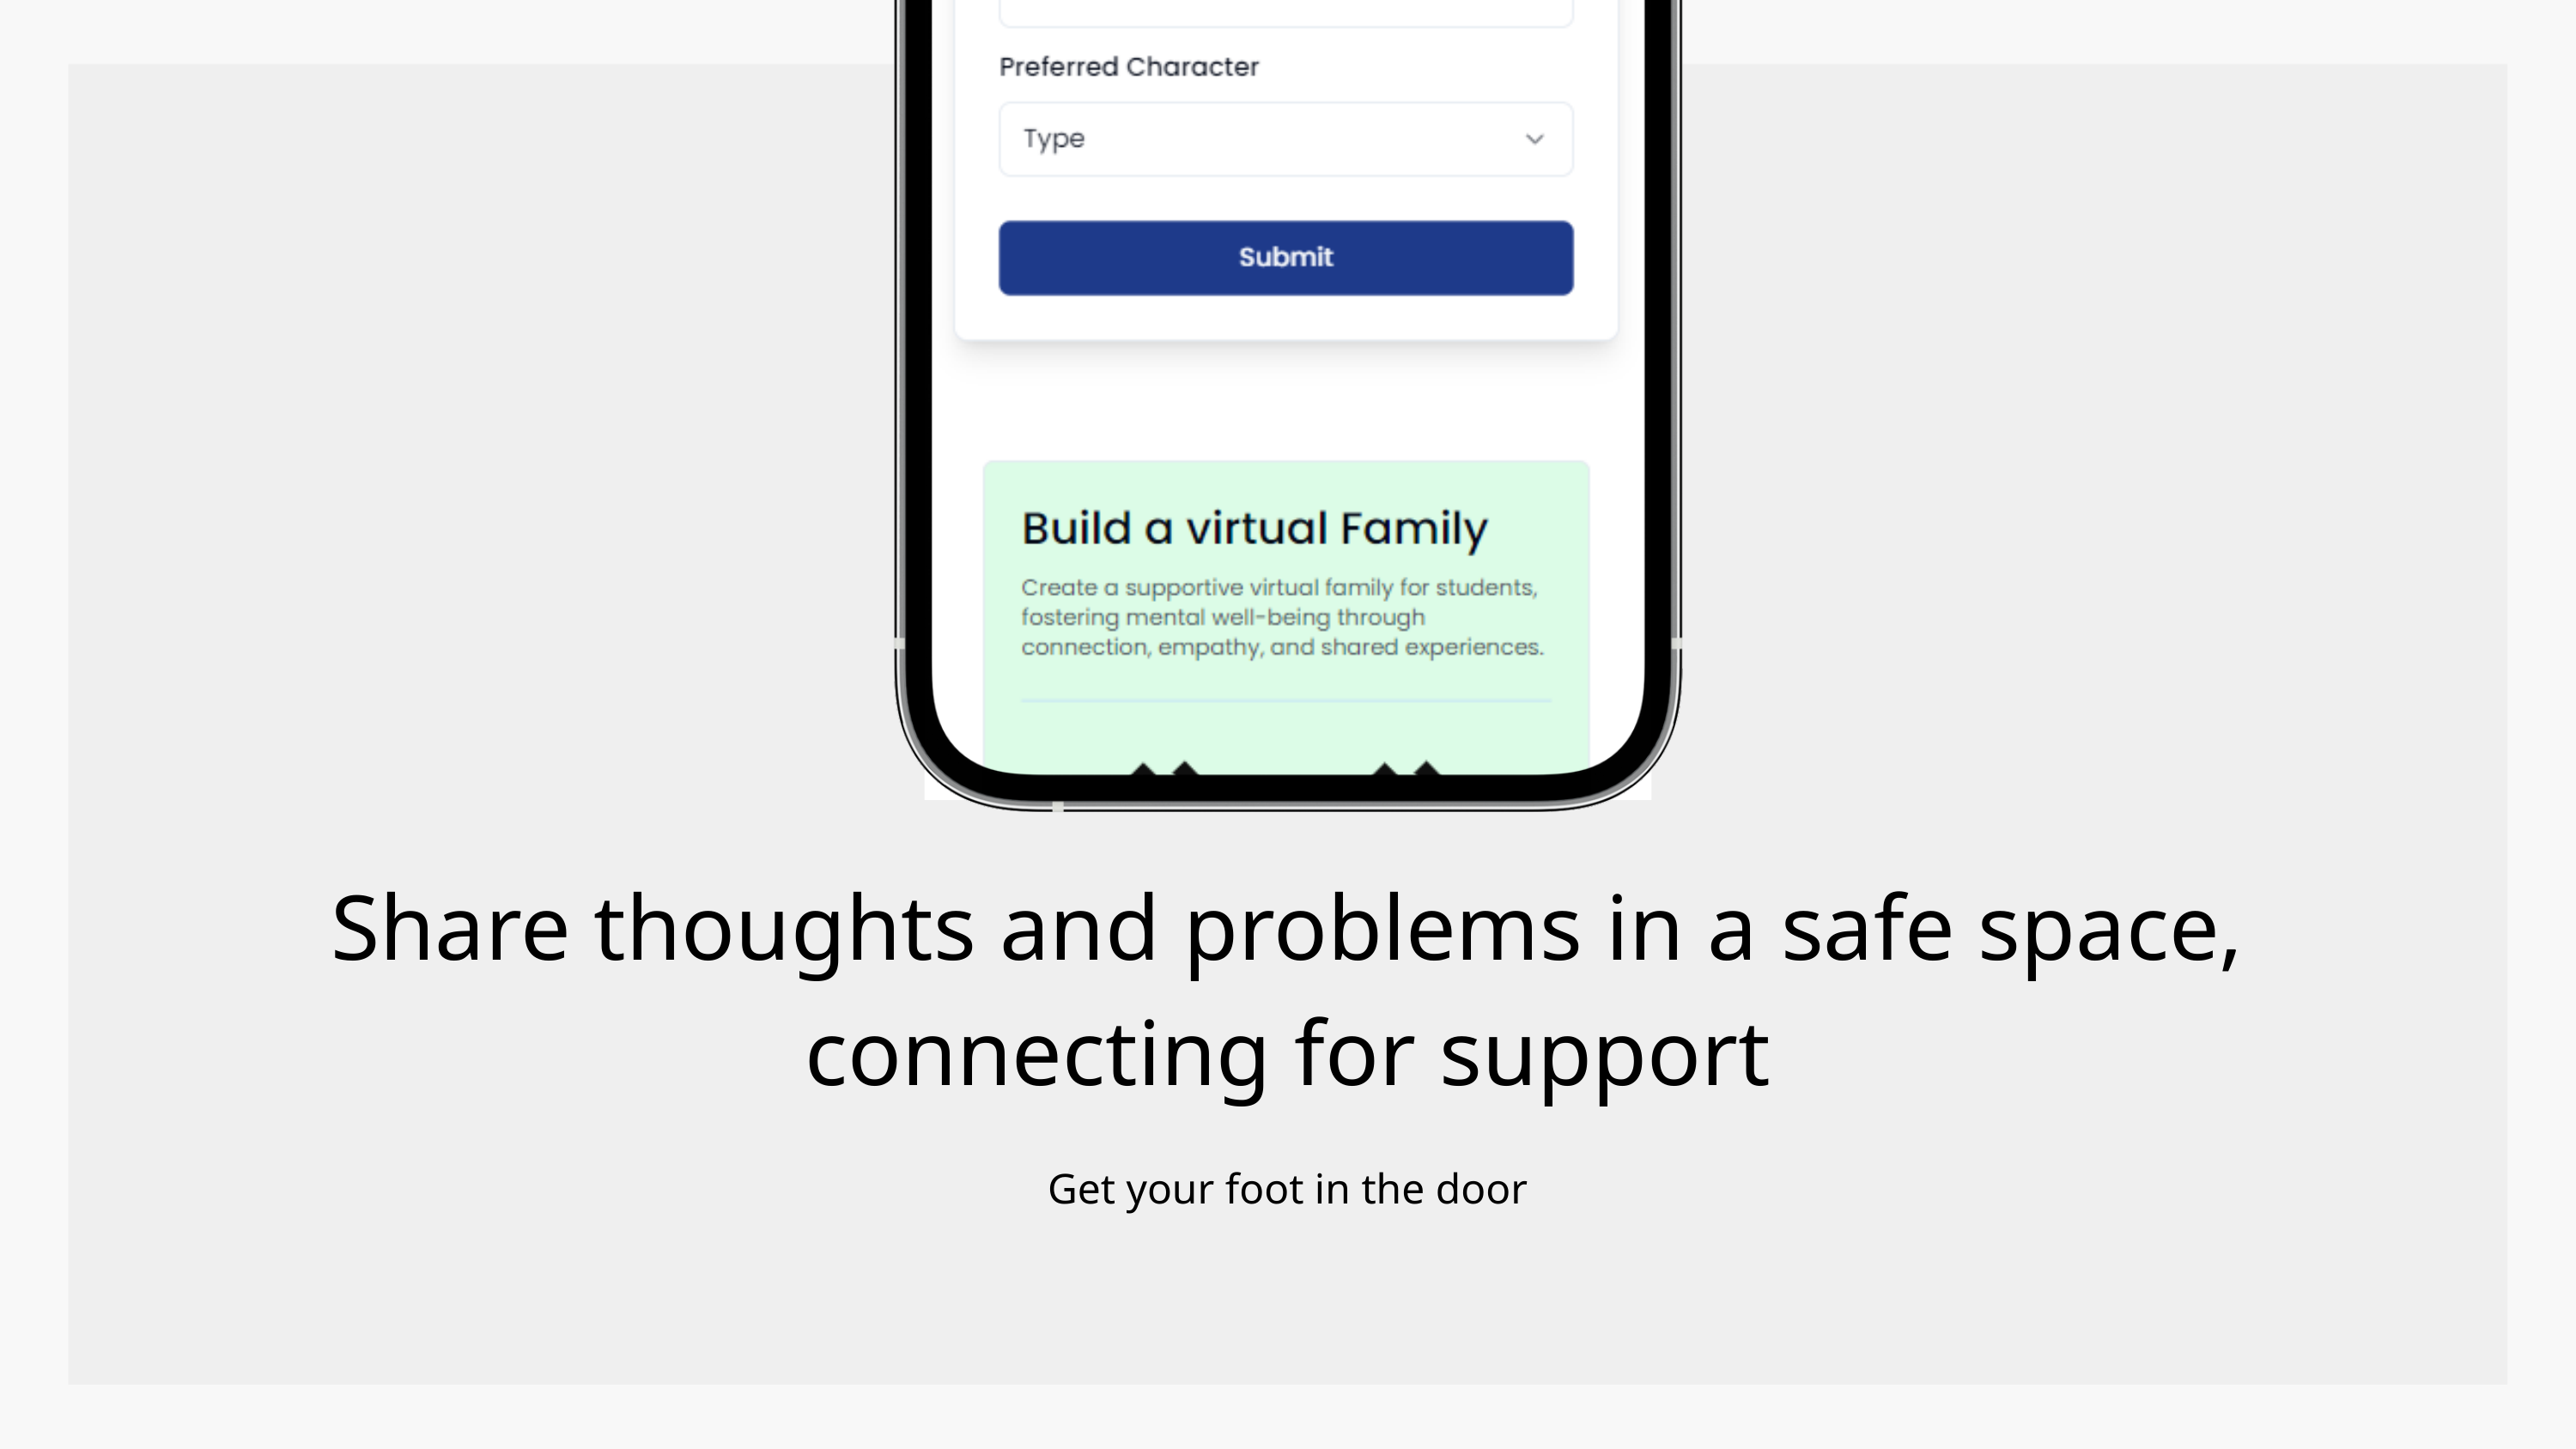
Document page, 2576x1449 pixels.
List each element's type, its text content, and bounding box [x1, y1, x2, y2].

text_box Get your foot in the door [776, 1154, 1800, 1212]
text_box [888, 0, 1688, 813]
text_box [68, 64, 2508, 1385]
text_box Share thoughts and problems in a safe space, connecting for support [144, 852, 2432, 1104]
